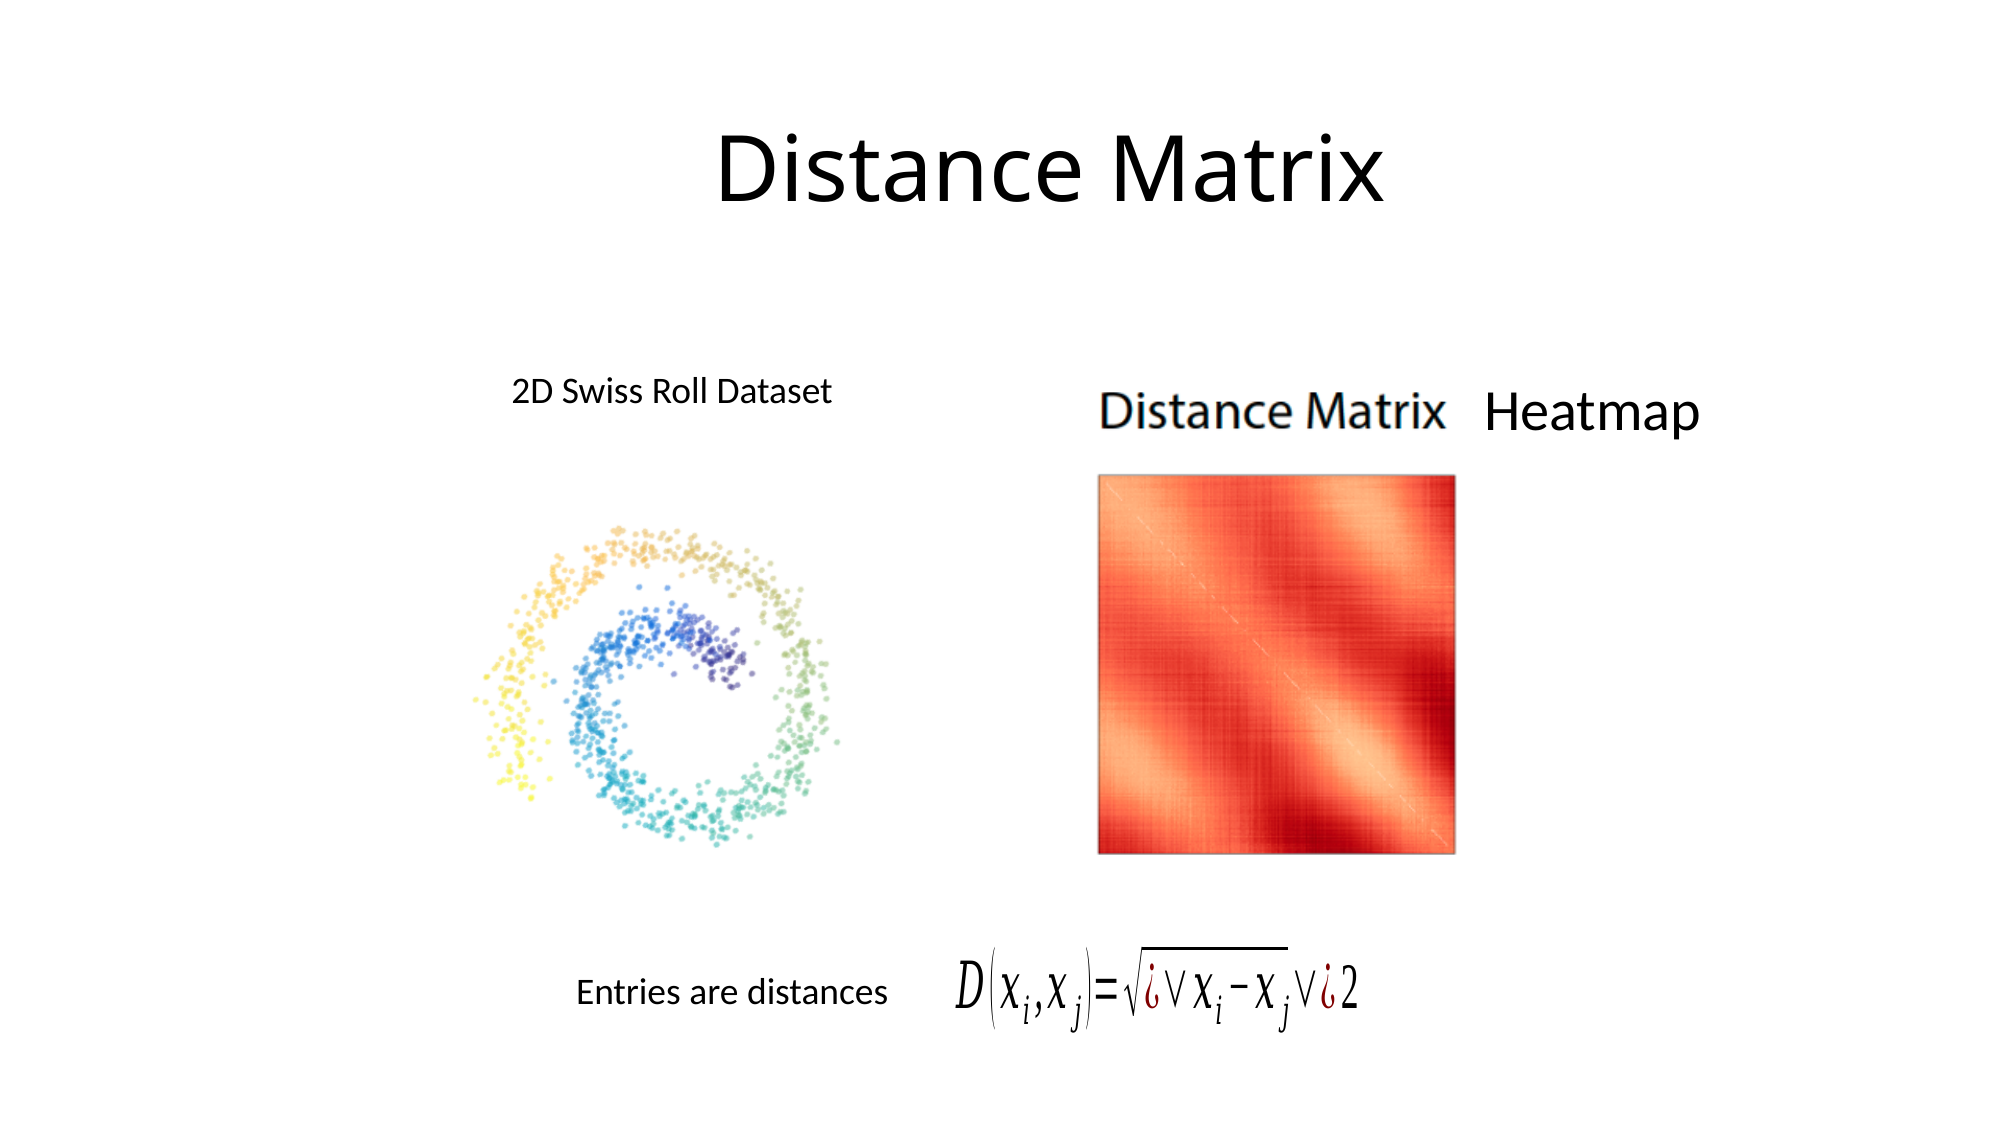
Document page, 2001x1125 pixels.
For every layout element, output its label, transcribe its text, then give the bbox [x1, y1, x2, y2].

picture [425, 505, 862, 871]
text_box Entries are distances [561, 959, 904, 1019]
text_box 2D Swiss Roll Dataset [496, 358, 849, 418]
picture [1088, 369, 1491, 866]
text_box Heatmap [1469, 364, 1717, 450]
title Distance Matrix [698, 62, 2000, 281]
